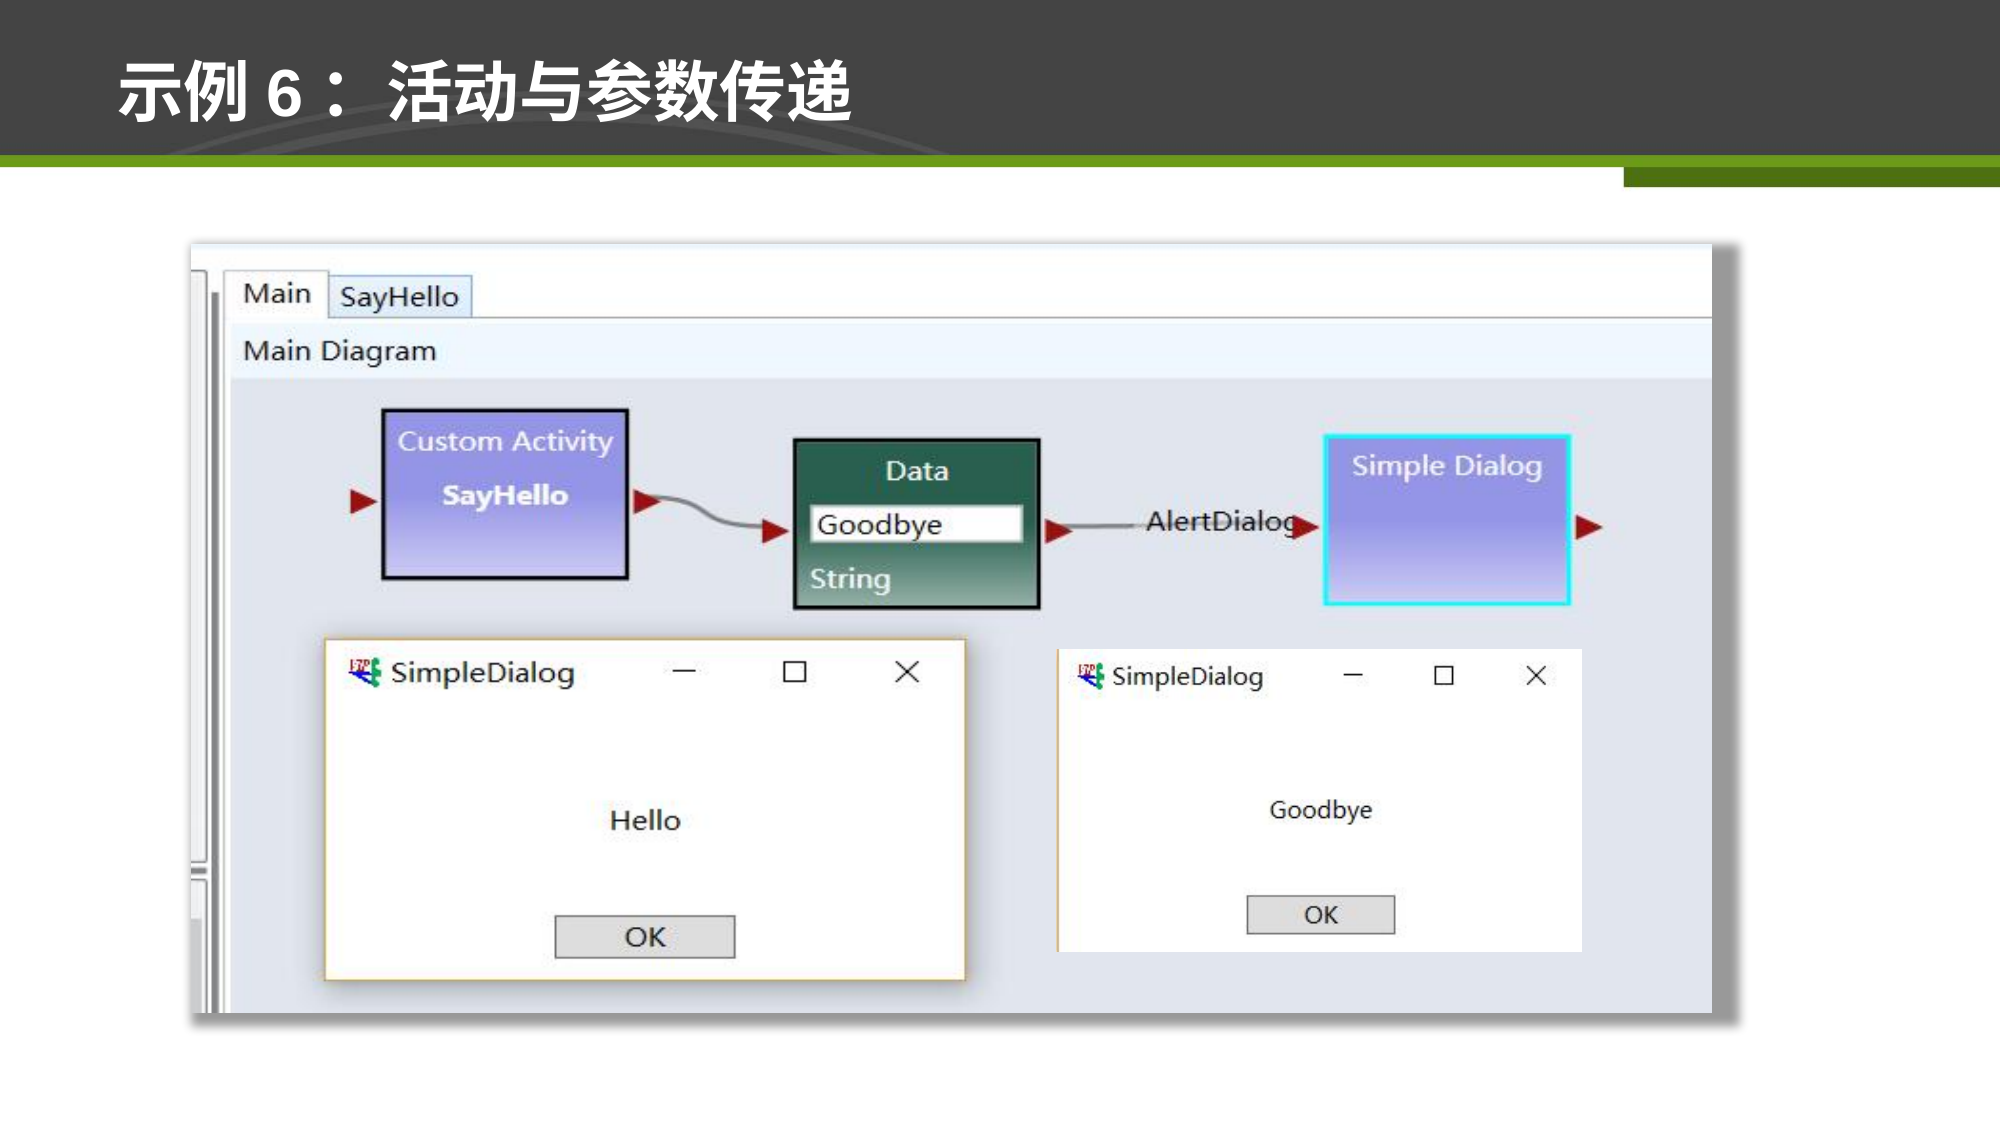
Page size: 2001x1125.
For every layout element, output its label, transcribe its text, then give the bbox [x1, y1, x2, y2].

text_box 示例6：活动与参数传递 [102, 31, 1872, 150]
picture [0, 0, 2000, 1125]
